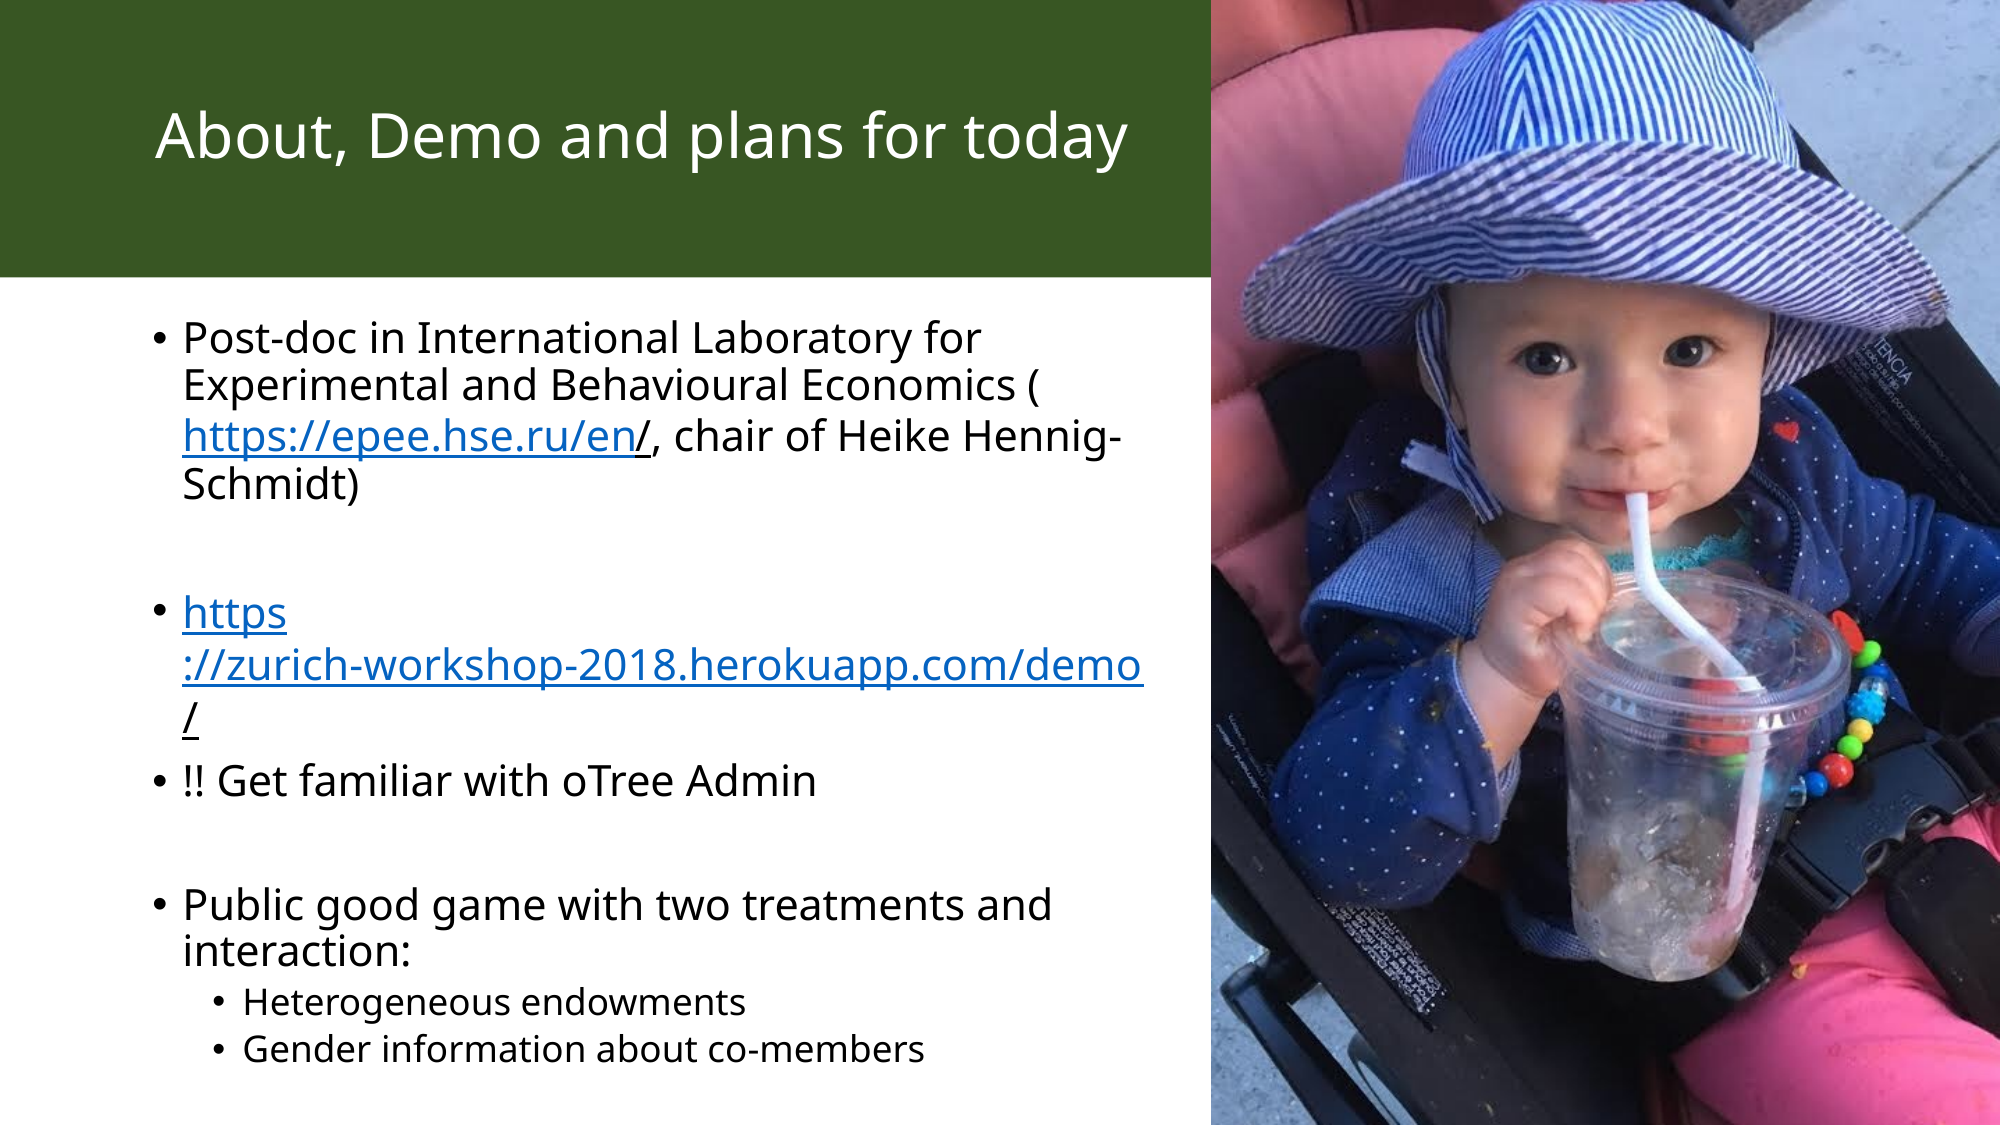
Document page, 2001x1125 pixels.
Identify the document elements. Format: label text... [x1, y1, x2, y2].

title About, Demo and plans for today [0, 0, 1211, 278]
picture [1211, 0, 2000, 1125]
list Post-doc in International Laboratory for Experimental and Behavioural Economics (https://epee.hse.ru/en/, chair of Heike Hennig-Schmidt) https://zurich-workshop-2018.herokuapp.com/demo/ !! Get familiar with oTree Admin Public good game with two treatments and interaction: Heterogeneous endowments Gender information about co-members [137, 309, 1154, 1082]
